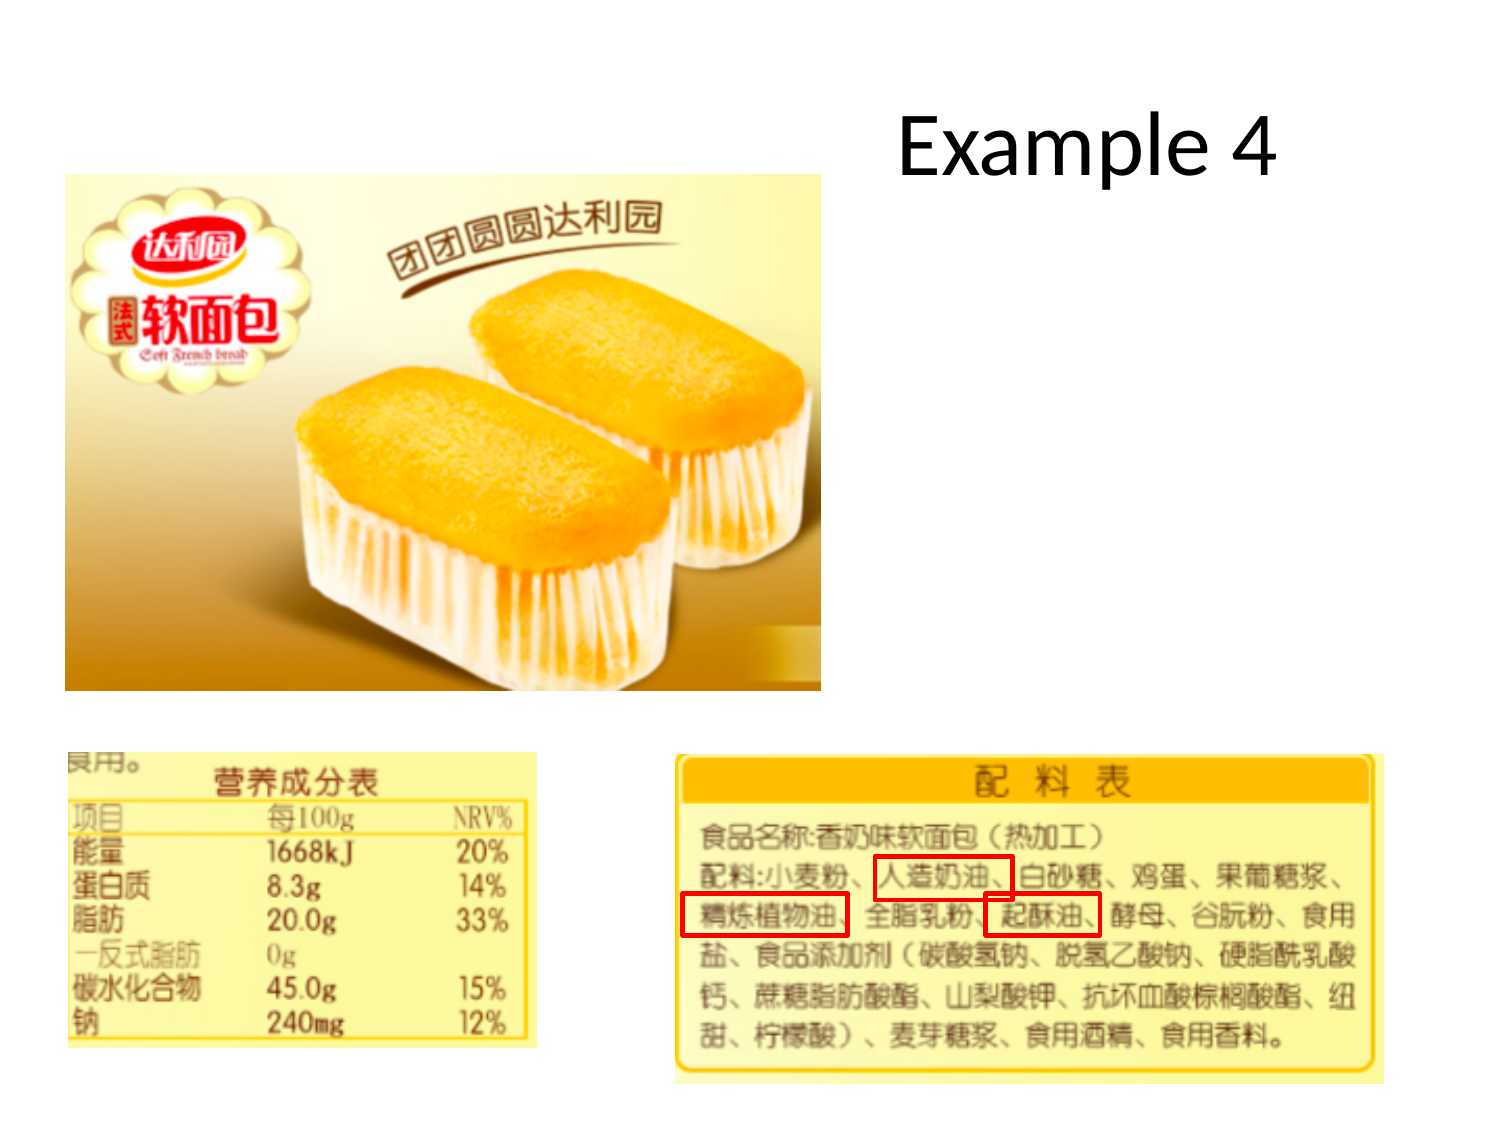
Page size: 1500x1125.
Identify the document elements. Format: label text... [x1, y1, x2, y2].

title Example 4 [750, 45, 1425, 233]
picture [65, 174, 821, 691]
picture [674, 753, 1384, 1084]
picture [67, 751, 538, 1049]
